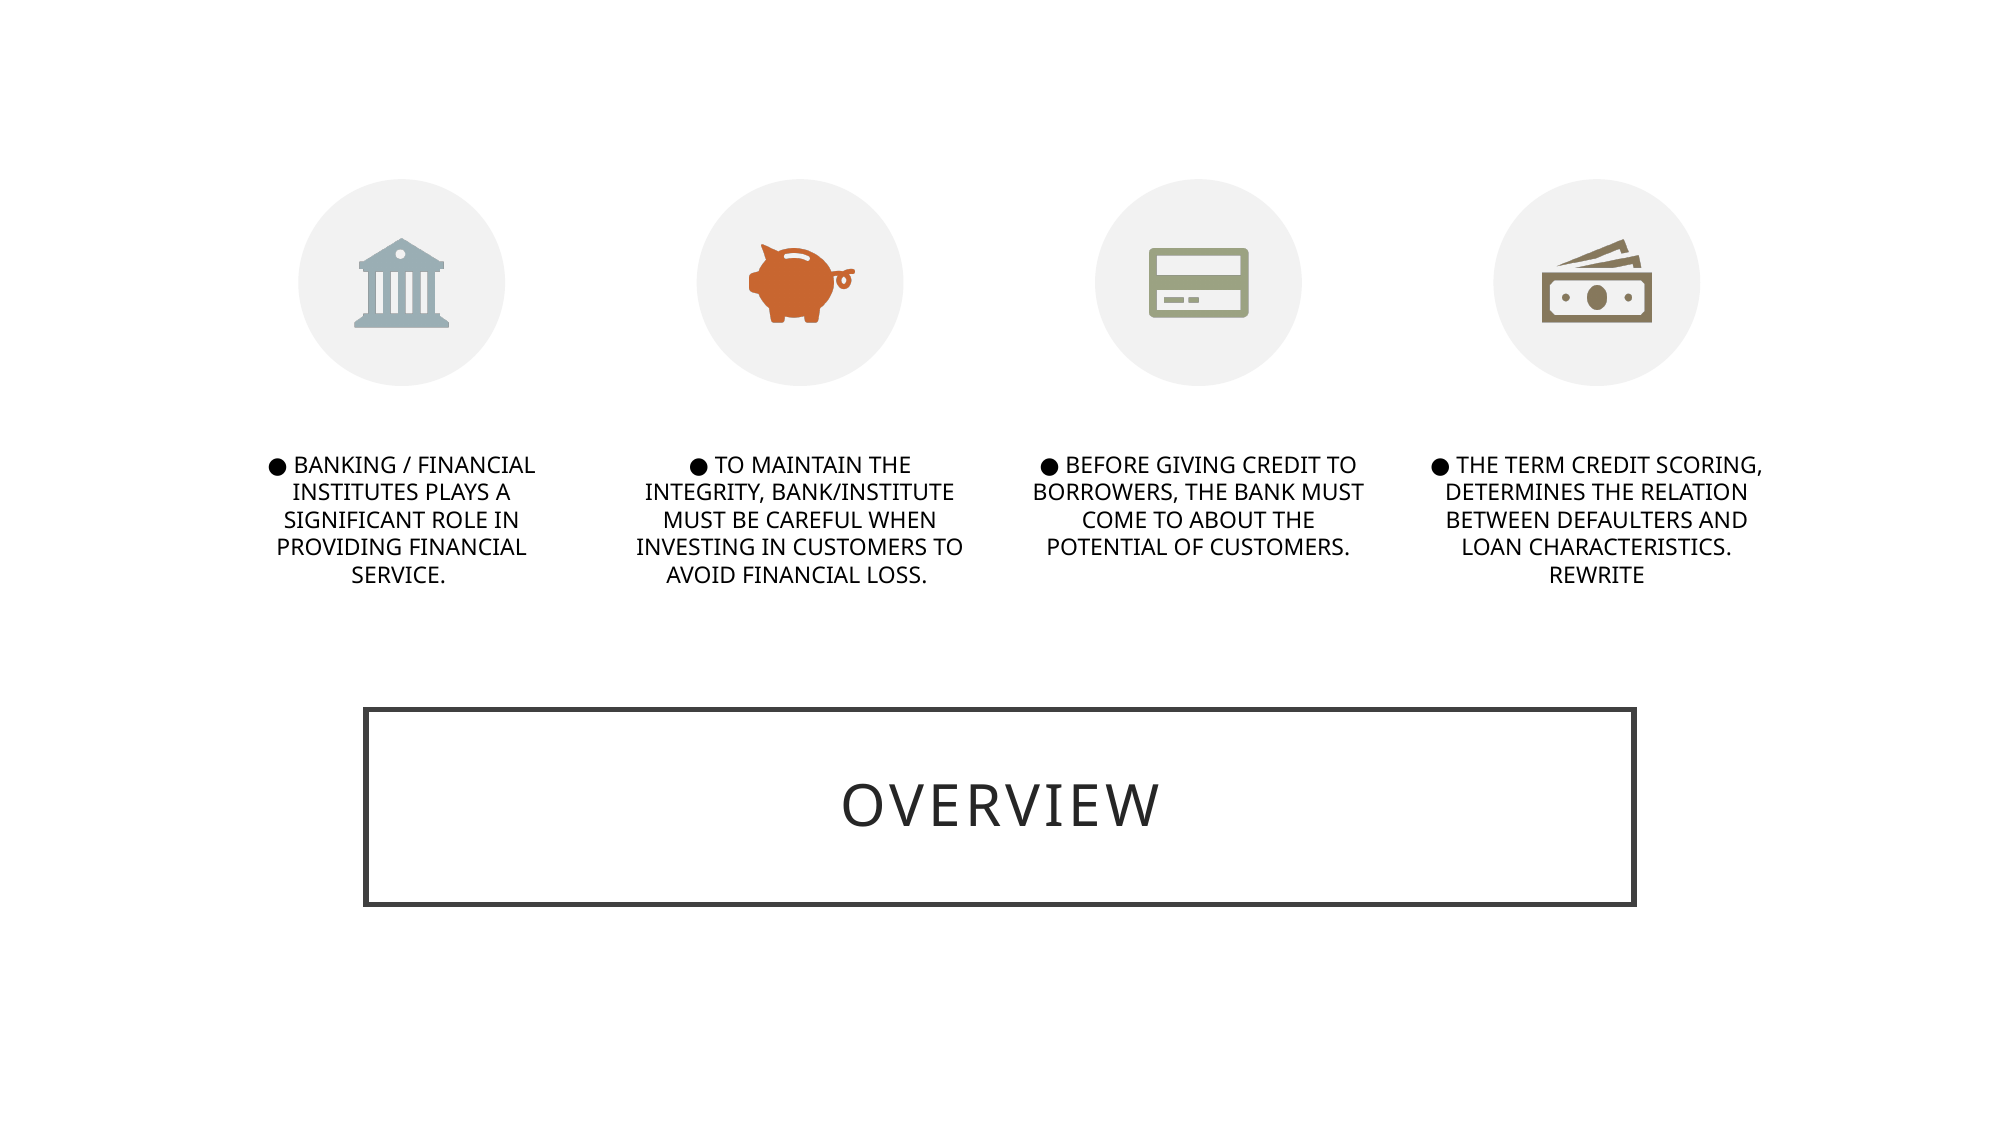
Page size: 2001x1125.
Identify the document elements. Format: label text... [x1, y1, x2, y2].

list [151, 154, 1848, 612]
title OVERVIEW [363, 707, 1637, 907]
